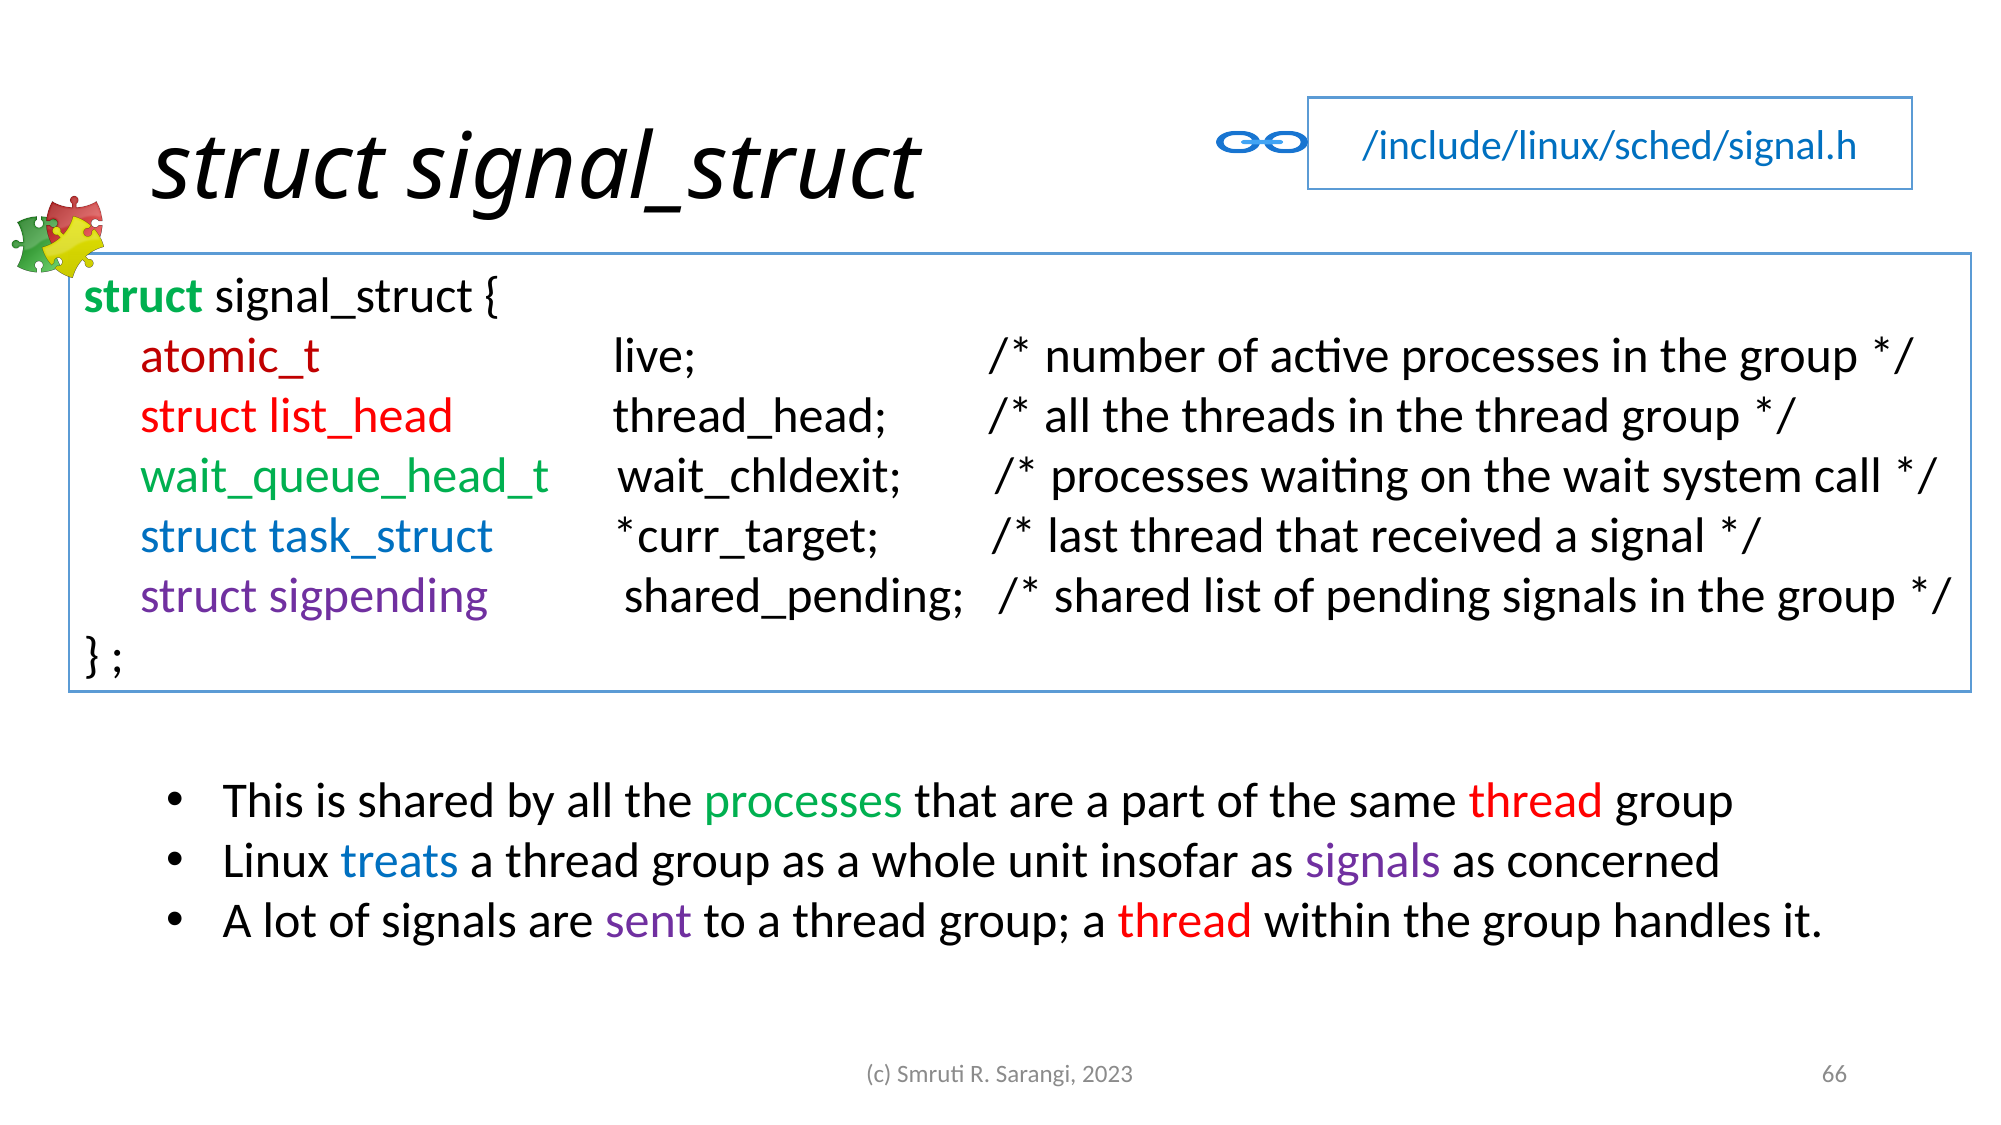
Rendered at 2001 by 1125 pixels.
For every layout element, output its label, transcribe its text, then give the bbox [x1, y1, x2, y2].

text_box This is shared by all the processes that are a part of the same thread group Linux treats a thread group as a whole unit insofar as signals as concerned A lot of signals are sent to a thread group; a thread within the group handles it. [151, 760, 1913, 1006]
text_box /include/linux/sched/signal.h [1307, 96, 1913, 190]
picture [1216, 115, 1308, 169]
title struct signal_struct [137, 59, 1863, 252]
slide_number 66 [1412, 1042, 1863, 1103]
picture [11, 195, 104, 278]
text_box struct signal_struct { atomic_t live; /* number of active processes in the group */ struct list_head thread_head; /* all the threads in the thread group */ wait_queue_head_t wait_chldexit; /* processes waiting on the wait system call */ struct task_struct *curr_target; /* last thread that received a signal */ struct sigpending shared_pending; /* shared list of pending signals in the group */ } ; [68, 252, 1972, 693]
footer (c) Smruti R. Sarangi, 2023 [662, 1042, 1338, 1103]
